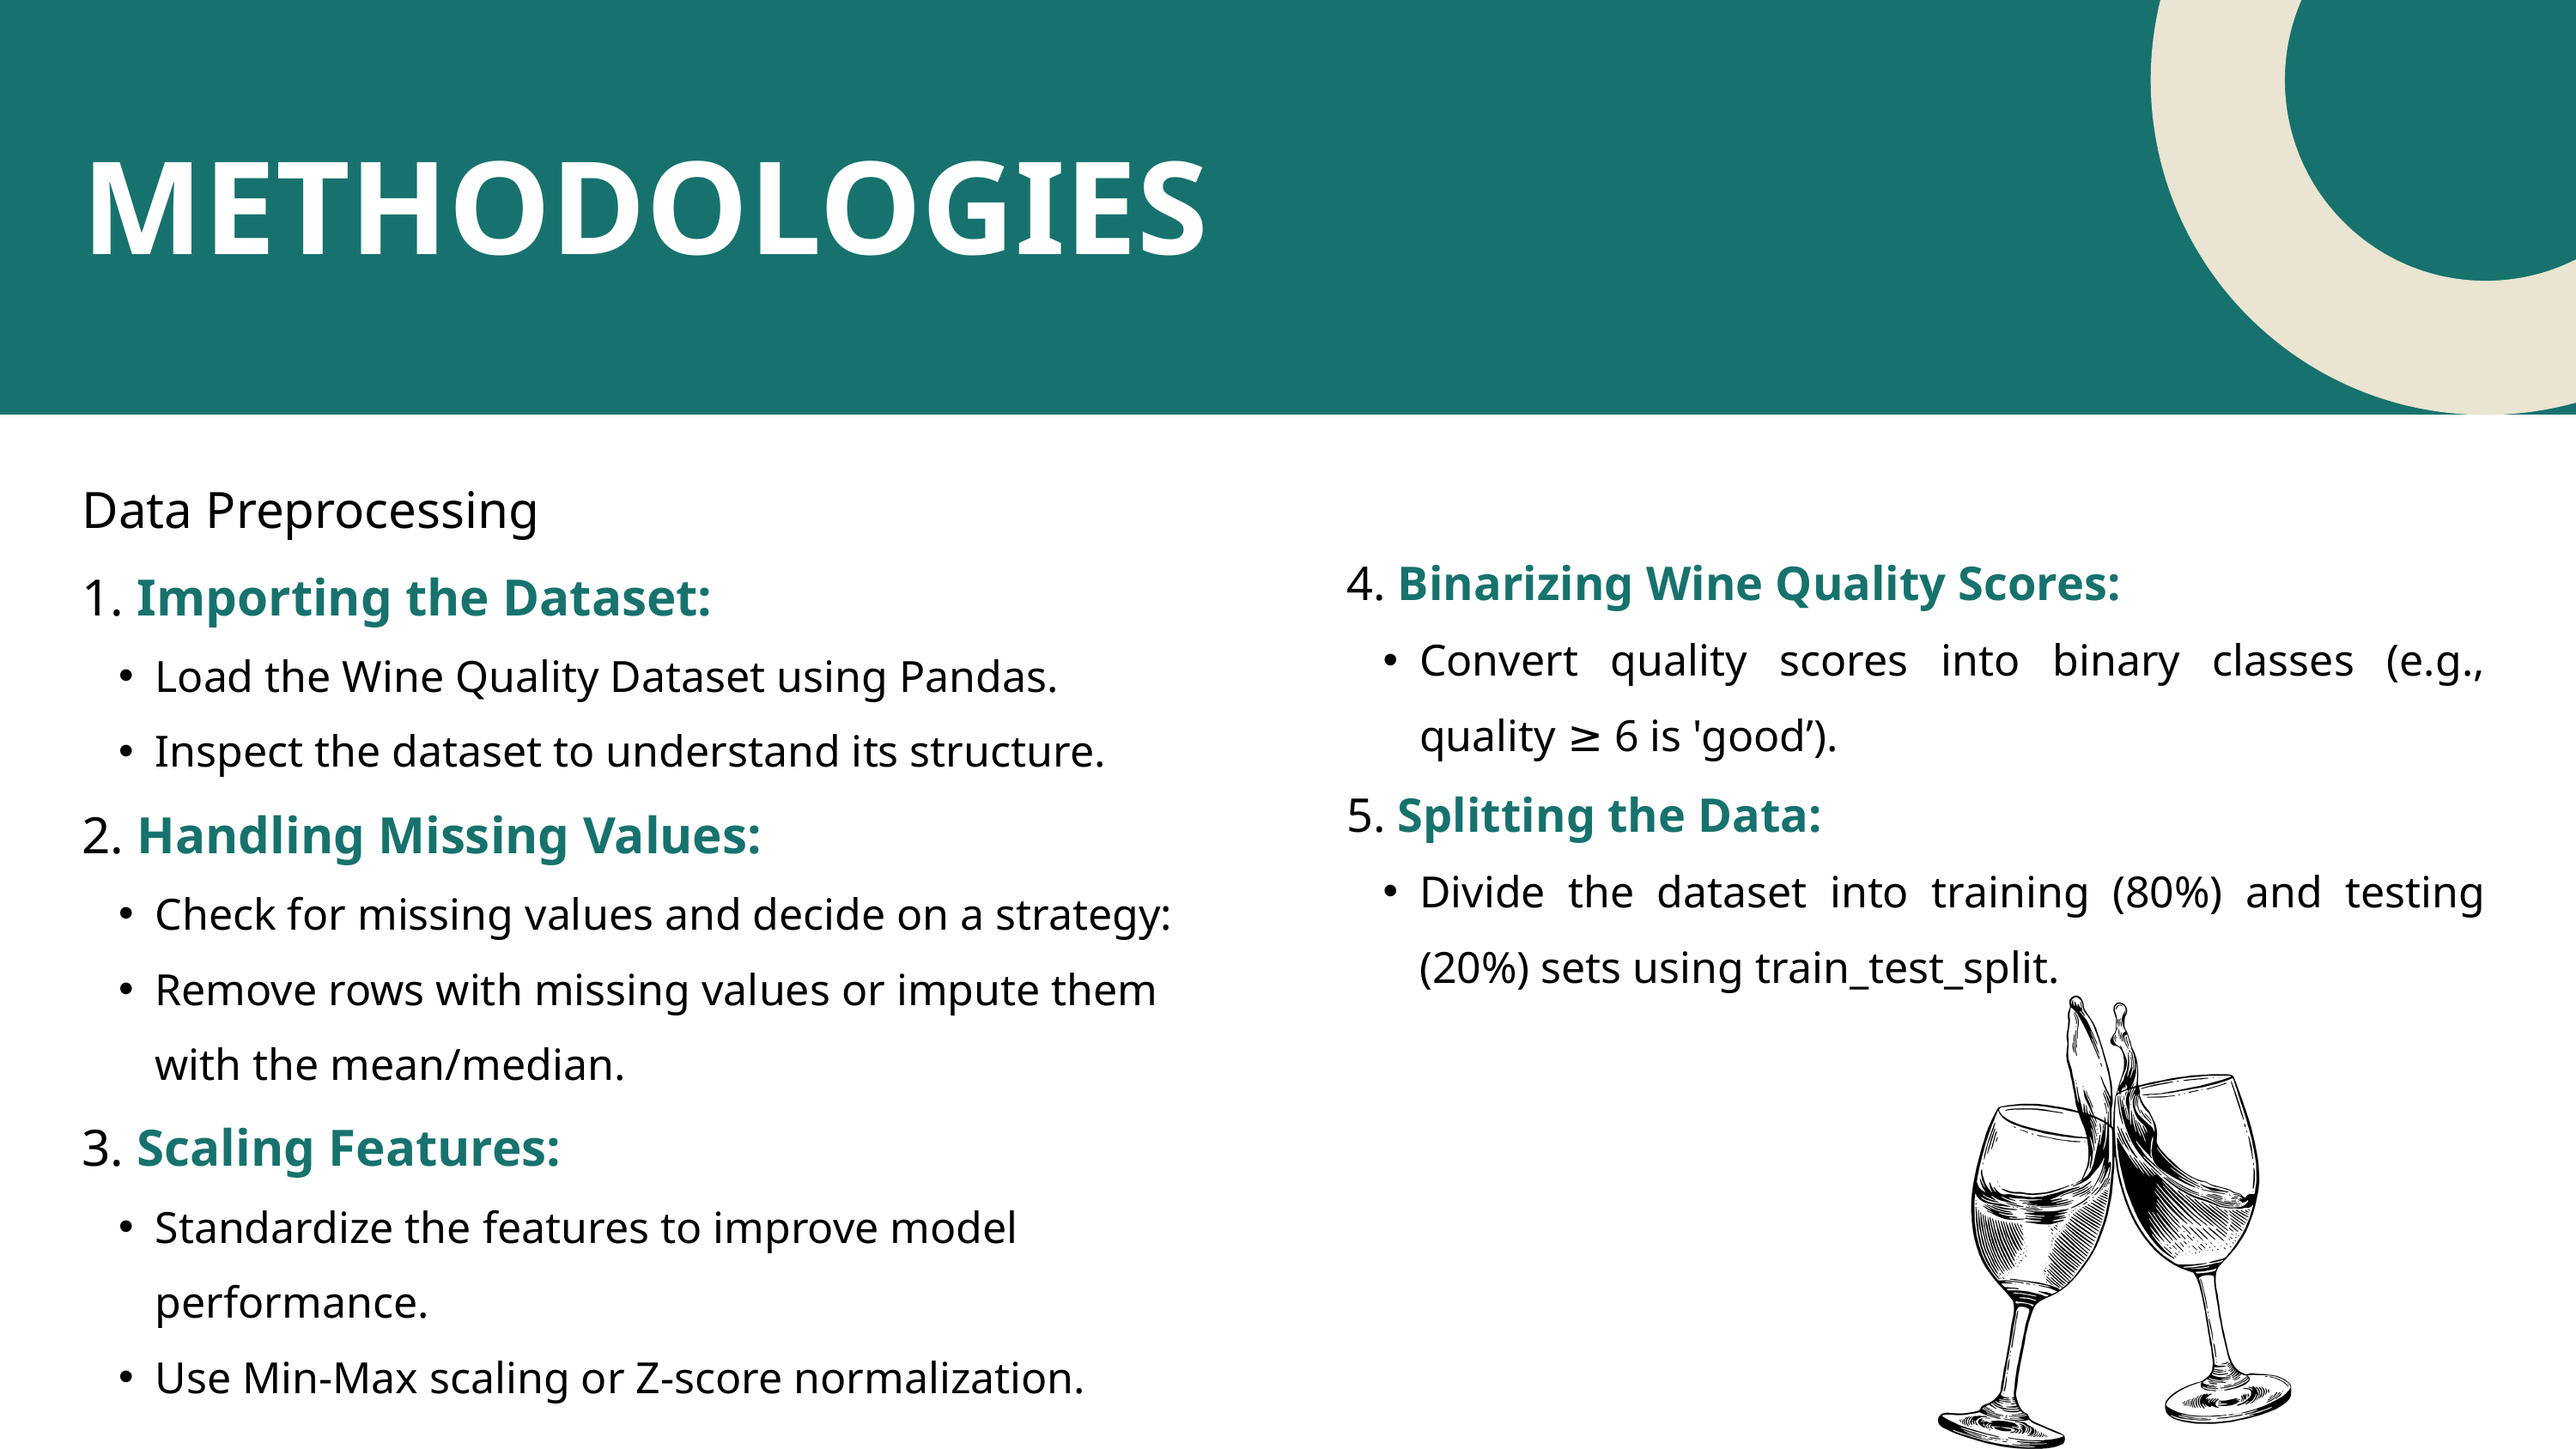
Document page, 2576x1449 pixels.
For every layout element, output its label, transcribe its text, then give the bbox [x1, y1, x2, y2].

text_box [0, 0, 2576, 415]
text_box [1936, 1073, 2292, 1449]
text_box Data Preprocessing 1. Importing the Dataset: Load the Wine Quality Dataset using Pandas. Inspect the dataset to understand its structure. 2. Handling Missing Values: Check for missing values and decide on a strategy: Remove rows with missing values or impute them with the mean/median. 3. Scaling Features: Standardize the features to improve model performance. Use Min-Max scaling or Z-score normalization. [82, 450, 1242, 1449]
text_box 4. Binarizing Wine Quality Scores: Convert quality scores into binary classes (e.g., quality ≥ 6 is 'good’). 5. Splitting the Data: Divide the dataset into training (80%) and testing (20%) sets using train_test_split. [1346, 425, 2486, 1073]
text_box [2217, 0, 2576, 349]
